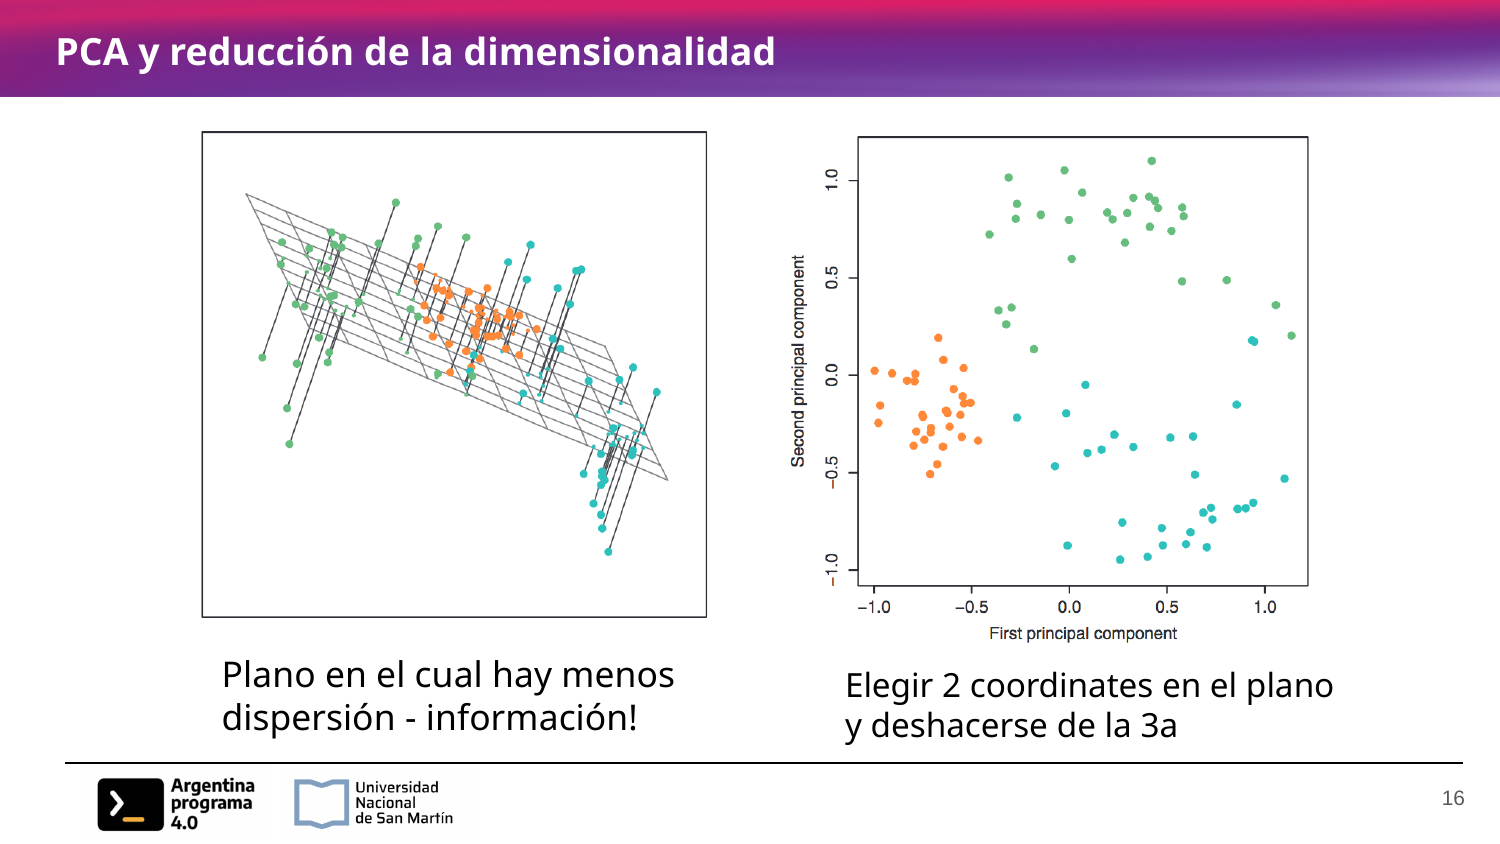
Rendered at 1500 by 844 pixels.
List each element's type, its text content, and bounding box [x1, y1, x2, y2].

slide_number ‹#› [1389, 764, 1480, 830]
picture [82, 764, 273, 838]
picture [168, 103, 724, 648]
text_box Elegir 2 coordinates en el plano y deshacerse de la 3a [840, 660, 1344, 749]
picture [0, 0, 1500, 97]
title PCA y reducción de la dimensionalidad [51, 12, 1449, 88]
picture [277, 767, 478, 841]
picture [779, 107, 1355, 652]
text_box Plano en el cual hay menos dispersión - información! [217, 654, 721, 742]
